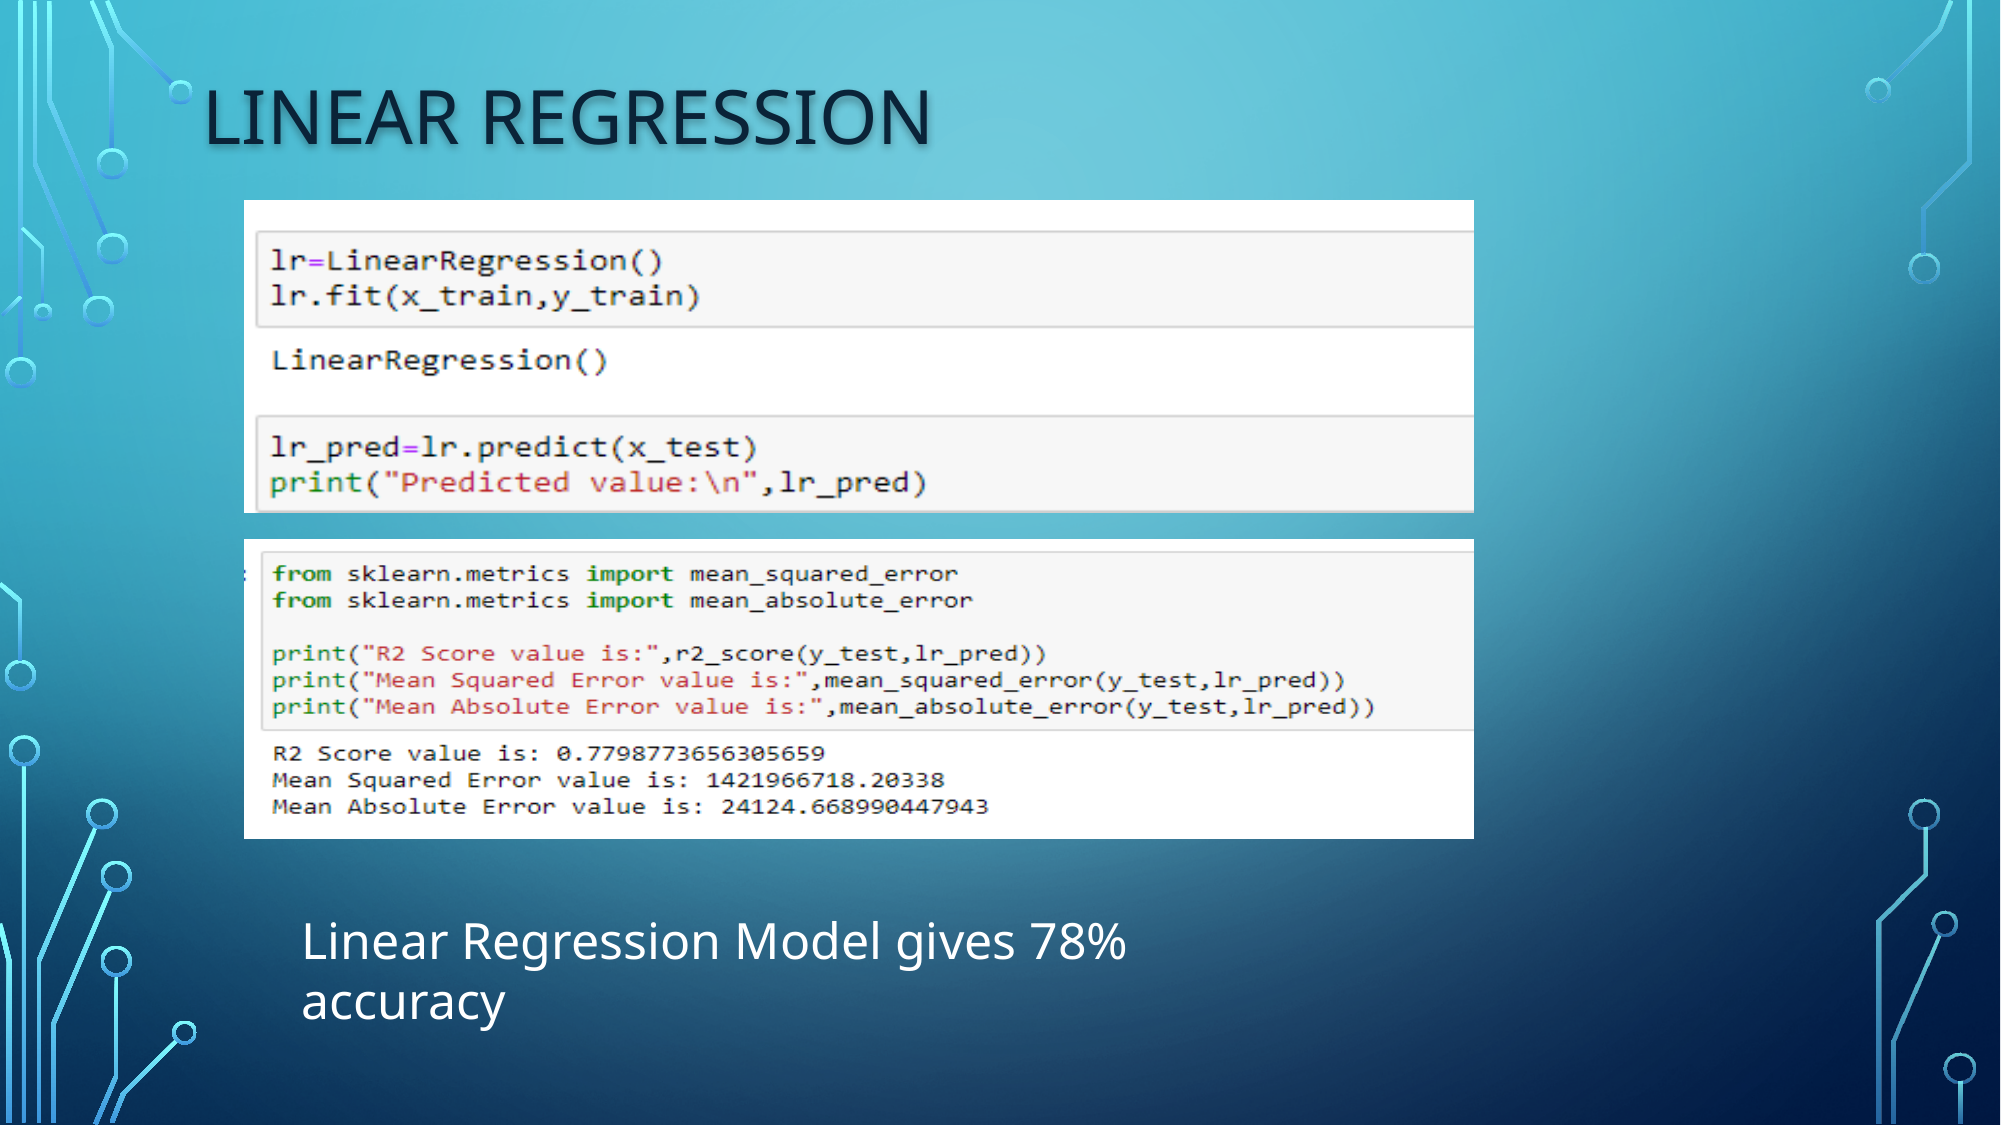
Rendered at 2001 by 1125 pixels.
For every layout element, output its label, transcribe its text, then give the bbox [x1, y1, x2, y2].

picture [244, 538, 1475, 840]
title Linear Regression [187, 65, 1813, 175]
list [244, 200, 1475, 514]
text_box Linear Regression Model gives 78% accuracy [286, 902, 1274, 1037]
